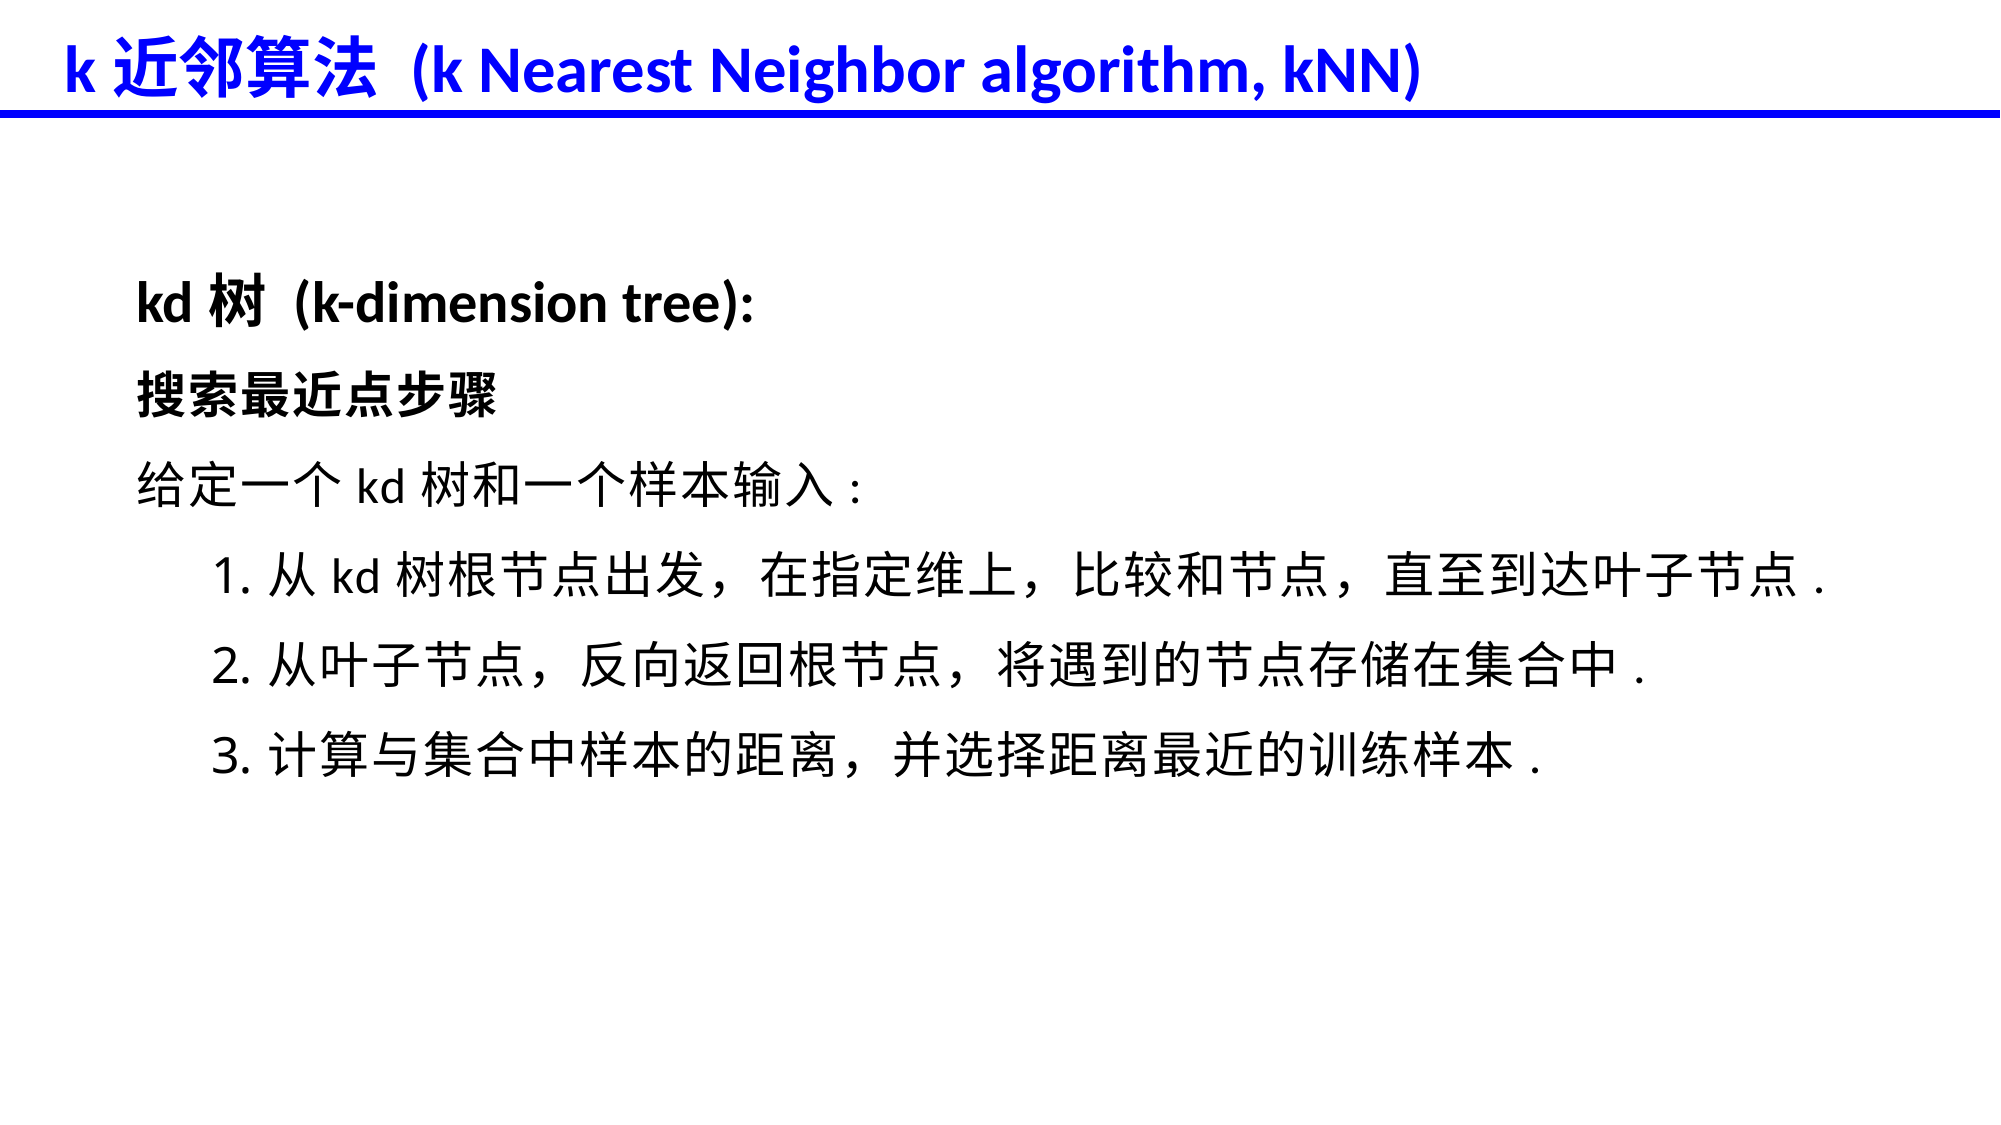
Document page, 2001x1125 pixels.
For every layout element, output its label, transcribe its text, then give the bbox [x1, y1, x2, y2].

text_box k近邻算法 (k Nearest Neighbor algorithm, kNN) [49, 18, 1596, 110]
